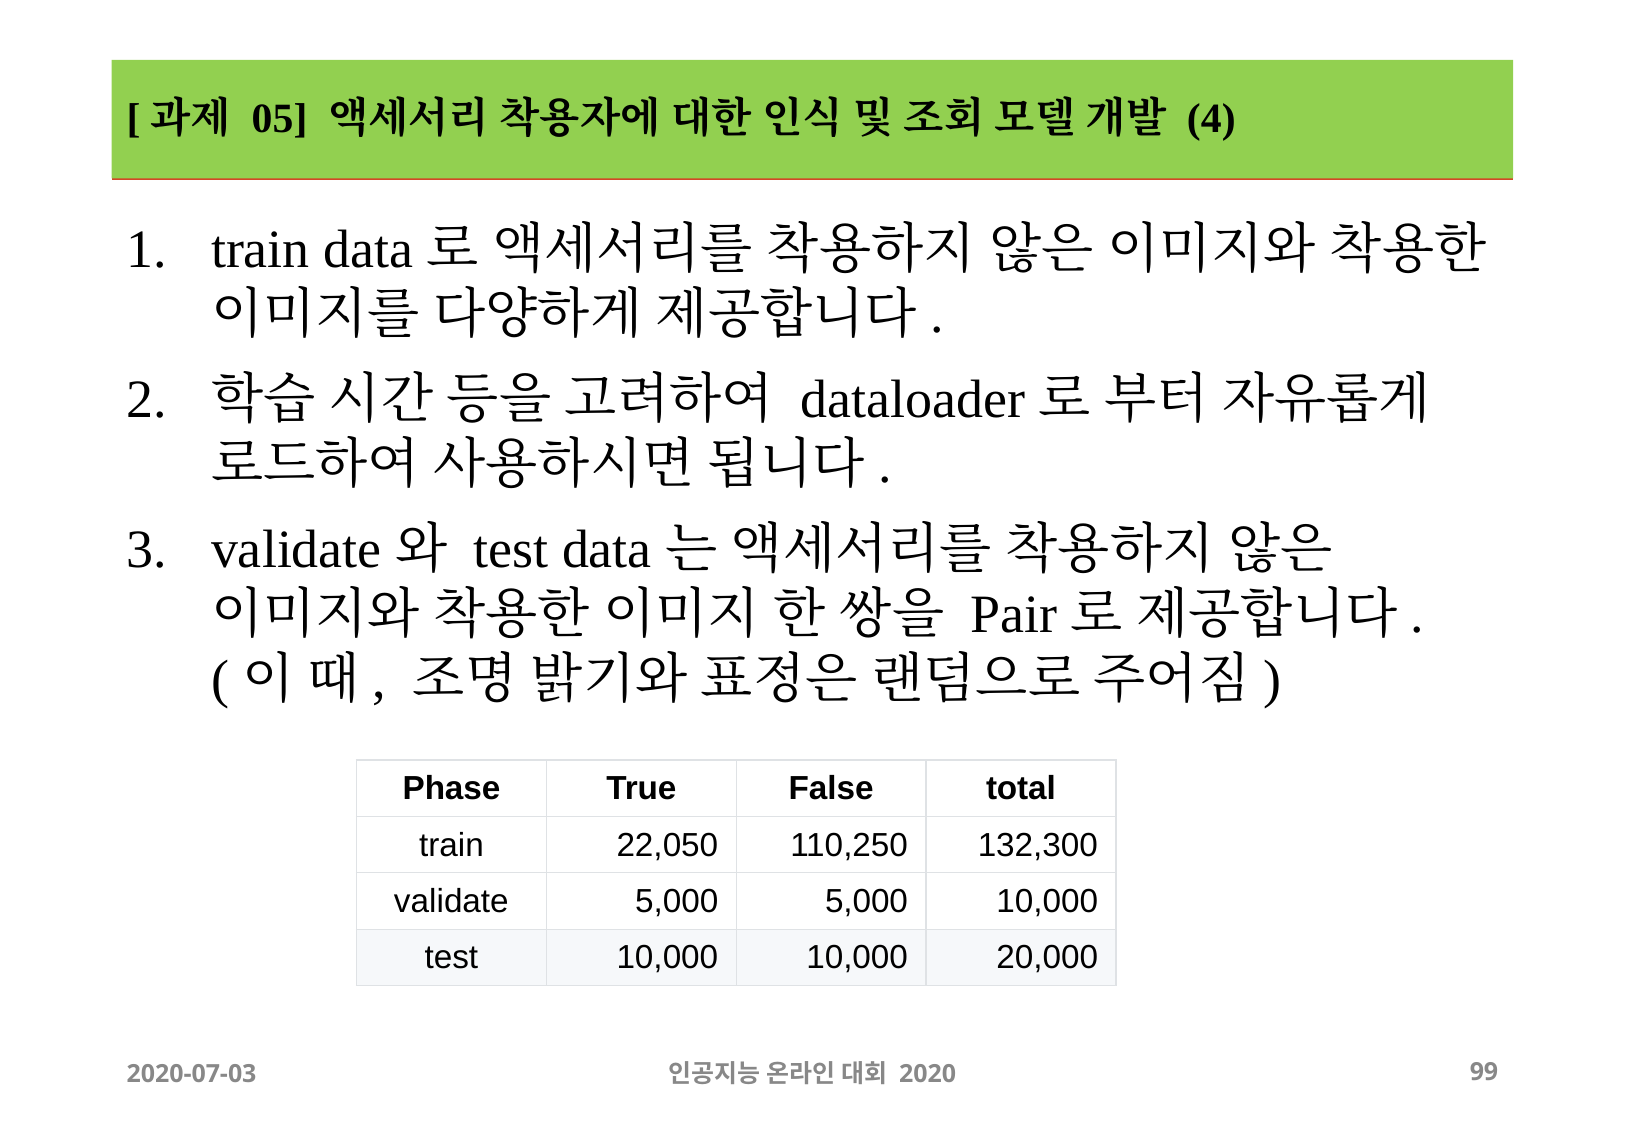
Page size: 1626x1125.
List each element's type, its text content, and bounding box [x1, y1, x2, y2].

table_header True [547, 761, 736, 816]
title [과제 05] 액세서리 착용자에 대한 인식 및 조회 모델 개발 (4) [111, 59, 1514, 179]
table_header False [737, 761, 925, 816]
table_cell 22,050 [547, 817, 736, 872]
table_header total [927, 761, 1115, 816]
table_cell 20,000 [927, 930, 1115, 985]
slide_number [111, 1042, 303, 1103]
table_cell 10,000 [927, 873, 1115, 929]
table_cell test [357, 930, 546, 985]
table_cell 10,000 [737, 930, 925, 985]
table_cell 10,000 [547, 930, 736, 985]
footer 인공지능 온라인 대회 2020 [538, 1042, 1087, 1103]
slide_number ‹#› [1433, 1042, 1514, 1103]
table_cell validate [357, 873, 546, 929]
table_header Phase [357, 761, 546, 816]
table_cell 132,300 [927, 817, 1115, 872]
table_cell train [357, 817, 546, 872]
list train data로 액세서리를 착용하지 않은 이미지와 착용한 이미지를 다양하게 제공합니다. 학습 시간 등을 고려하여 dataloader로 부터 자유롭게 로드하여 사용하시면 됩니다. validate와 test data는 액세서리를 착용하지 않은 이미지와 착용한 이미지 한 쌍을 Pair로 제공합니다. (이 때, 조명 밝기와 표정은 랜덤으로 주어짐) [111, 205, 1514, 733]
table_cell 5,000 [737, 873, 925, 929]
table_cell 5,000 [547, 873, 736, 929]
table_cell 110,250 [737, 817, 925, 872]
